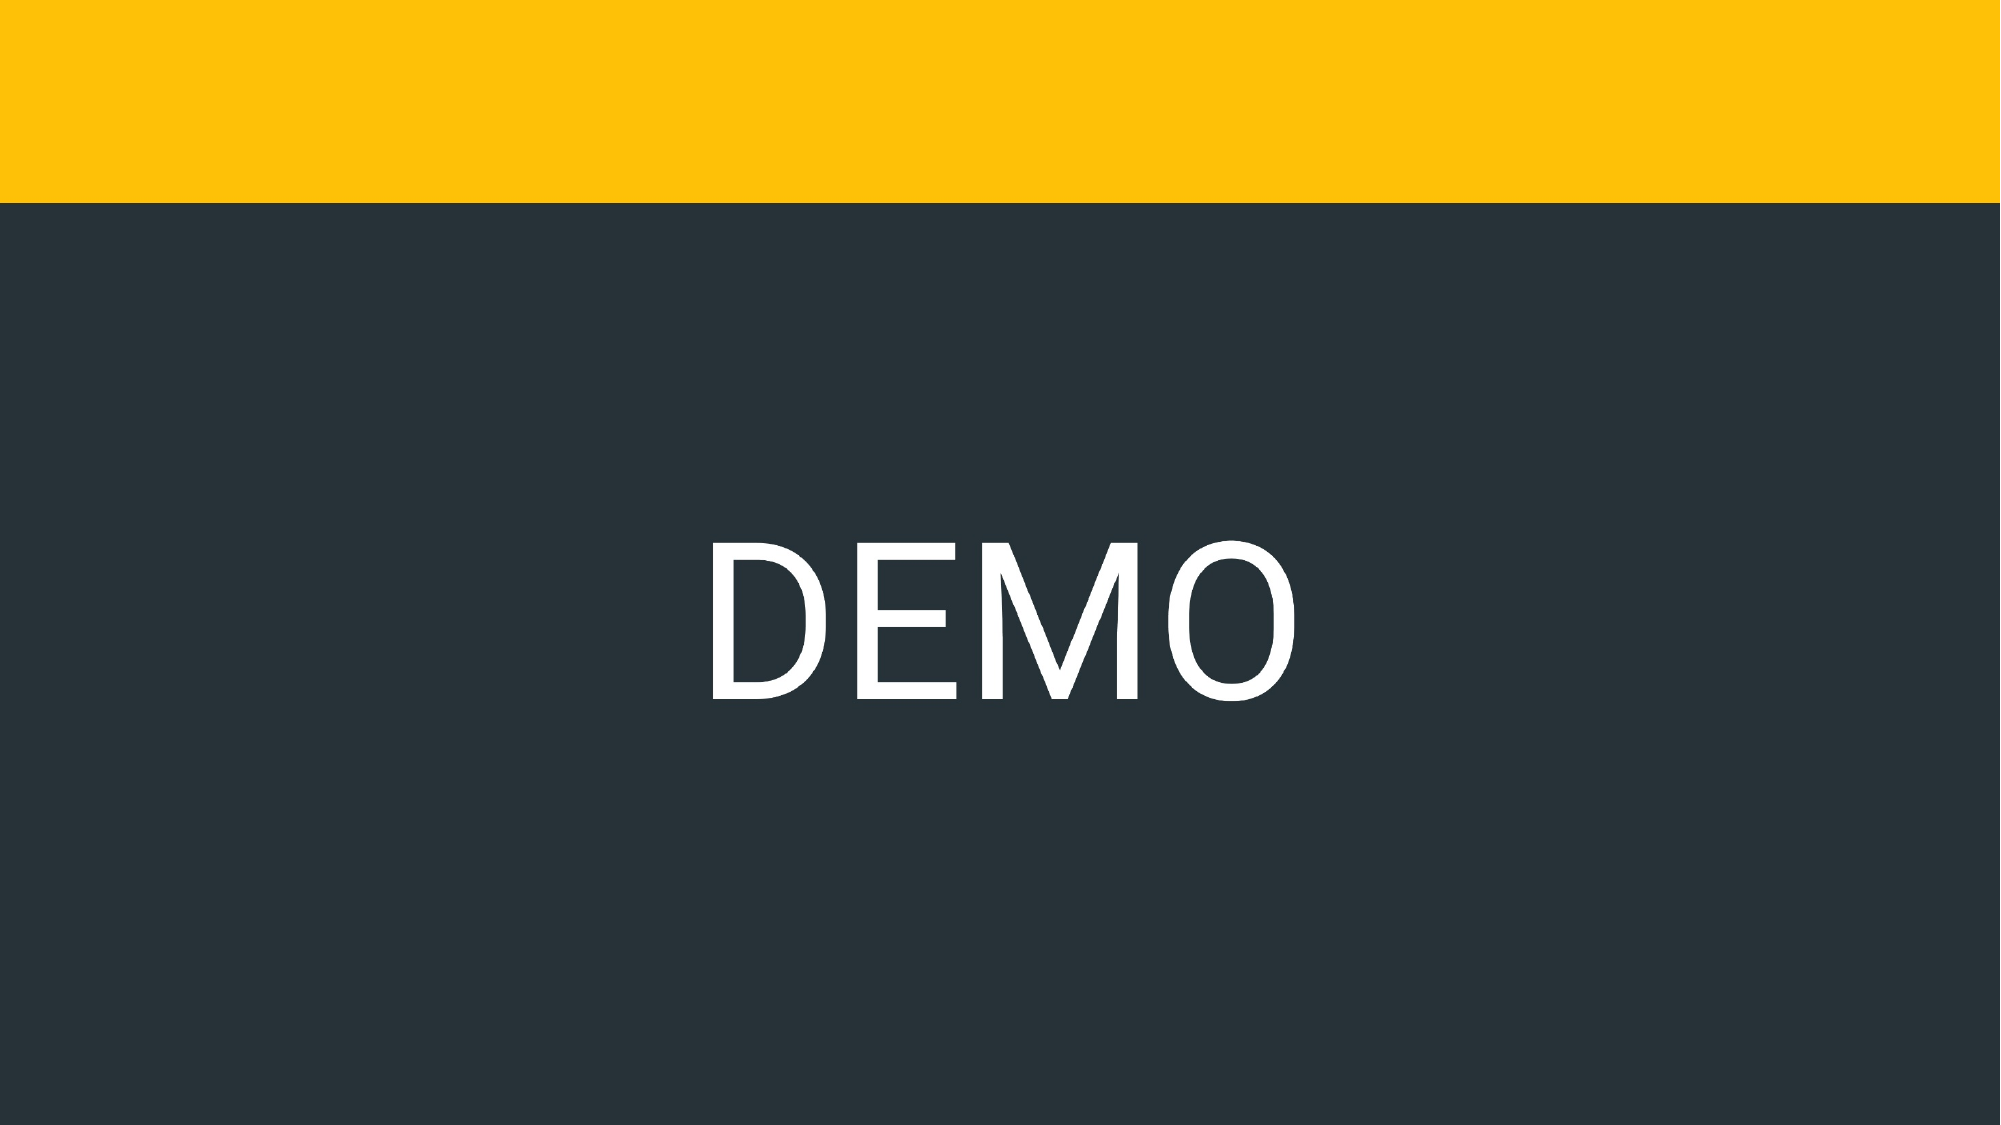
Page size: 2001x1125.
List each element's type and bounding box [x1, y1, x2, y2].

list [0, 0, 2000, 1125]
